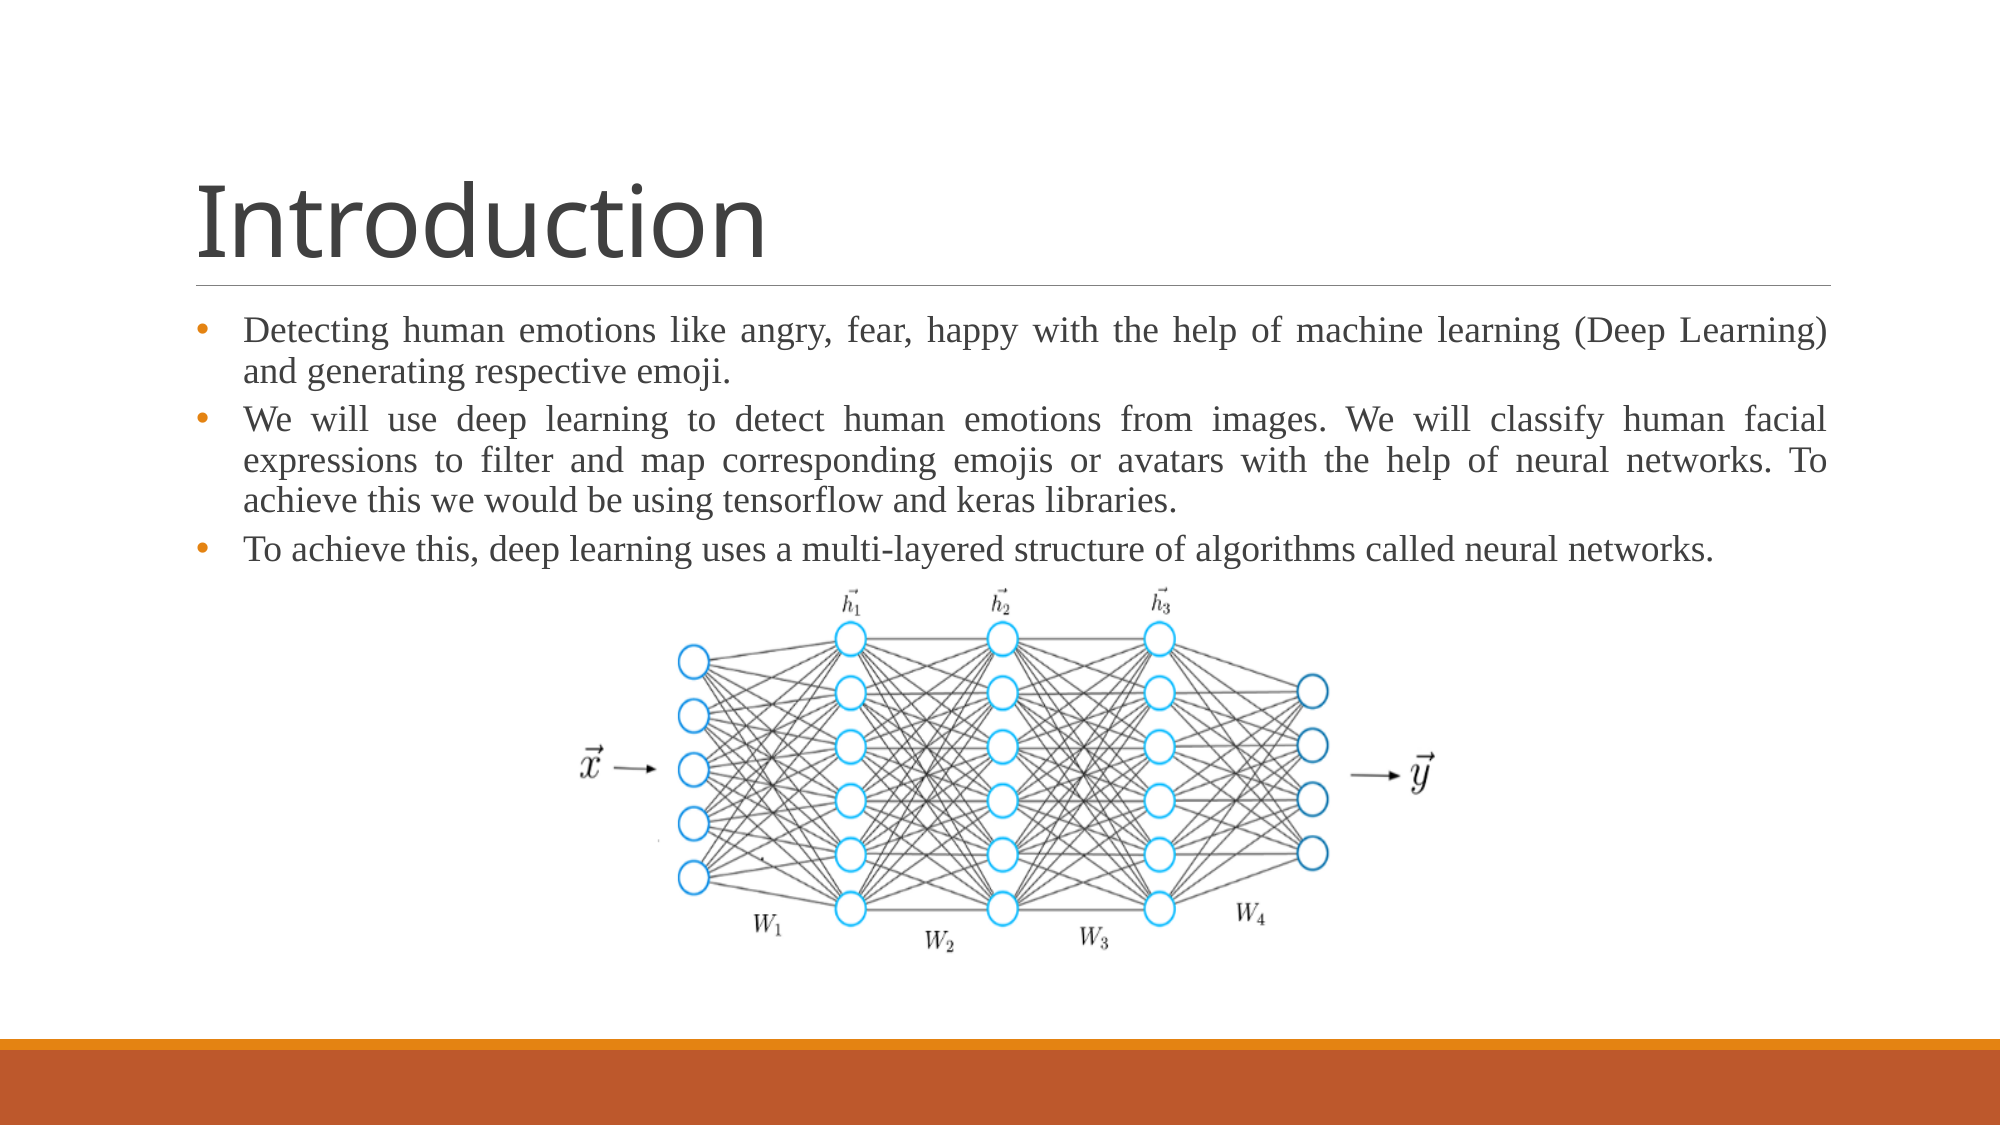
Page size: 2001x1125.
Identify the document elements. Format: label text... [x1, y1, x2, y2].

title Introduction [180, 47, 1830, 285]
list Detecting human emotions like angry, fear, happy with the help of machine learning (Deep Learning) and generating respective emoji. We will use deep learning to detect human emotions from images. We will classify human facial expressions to filter and map corresponding emojis or avatars with the help of neural networks. To achieve this we would be using tensorflow and keras libraries. To achieve this, deep learning uses a multi-layered structure of algorithms called neural networks. [180, 302, 1830, 963]
picture [560, 580, 1440, 964]
